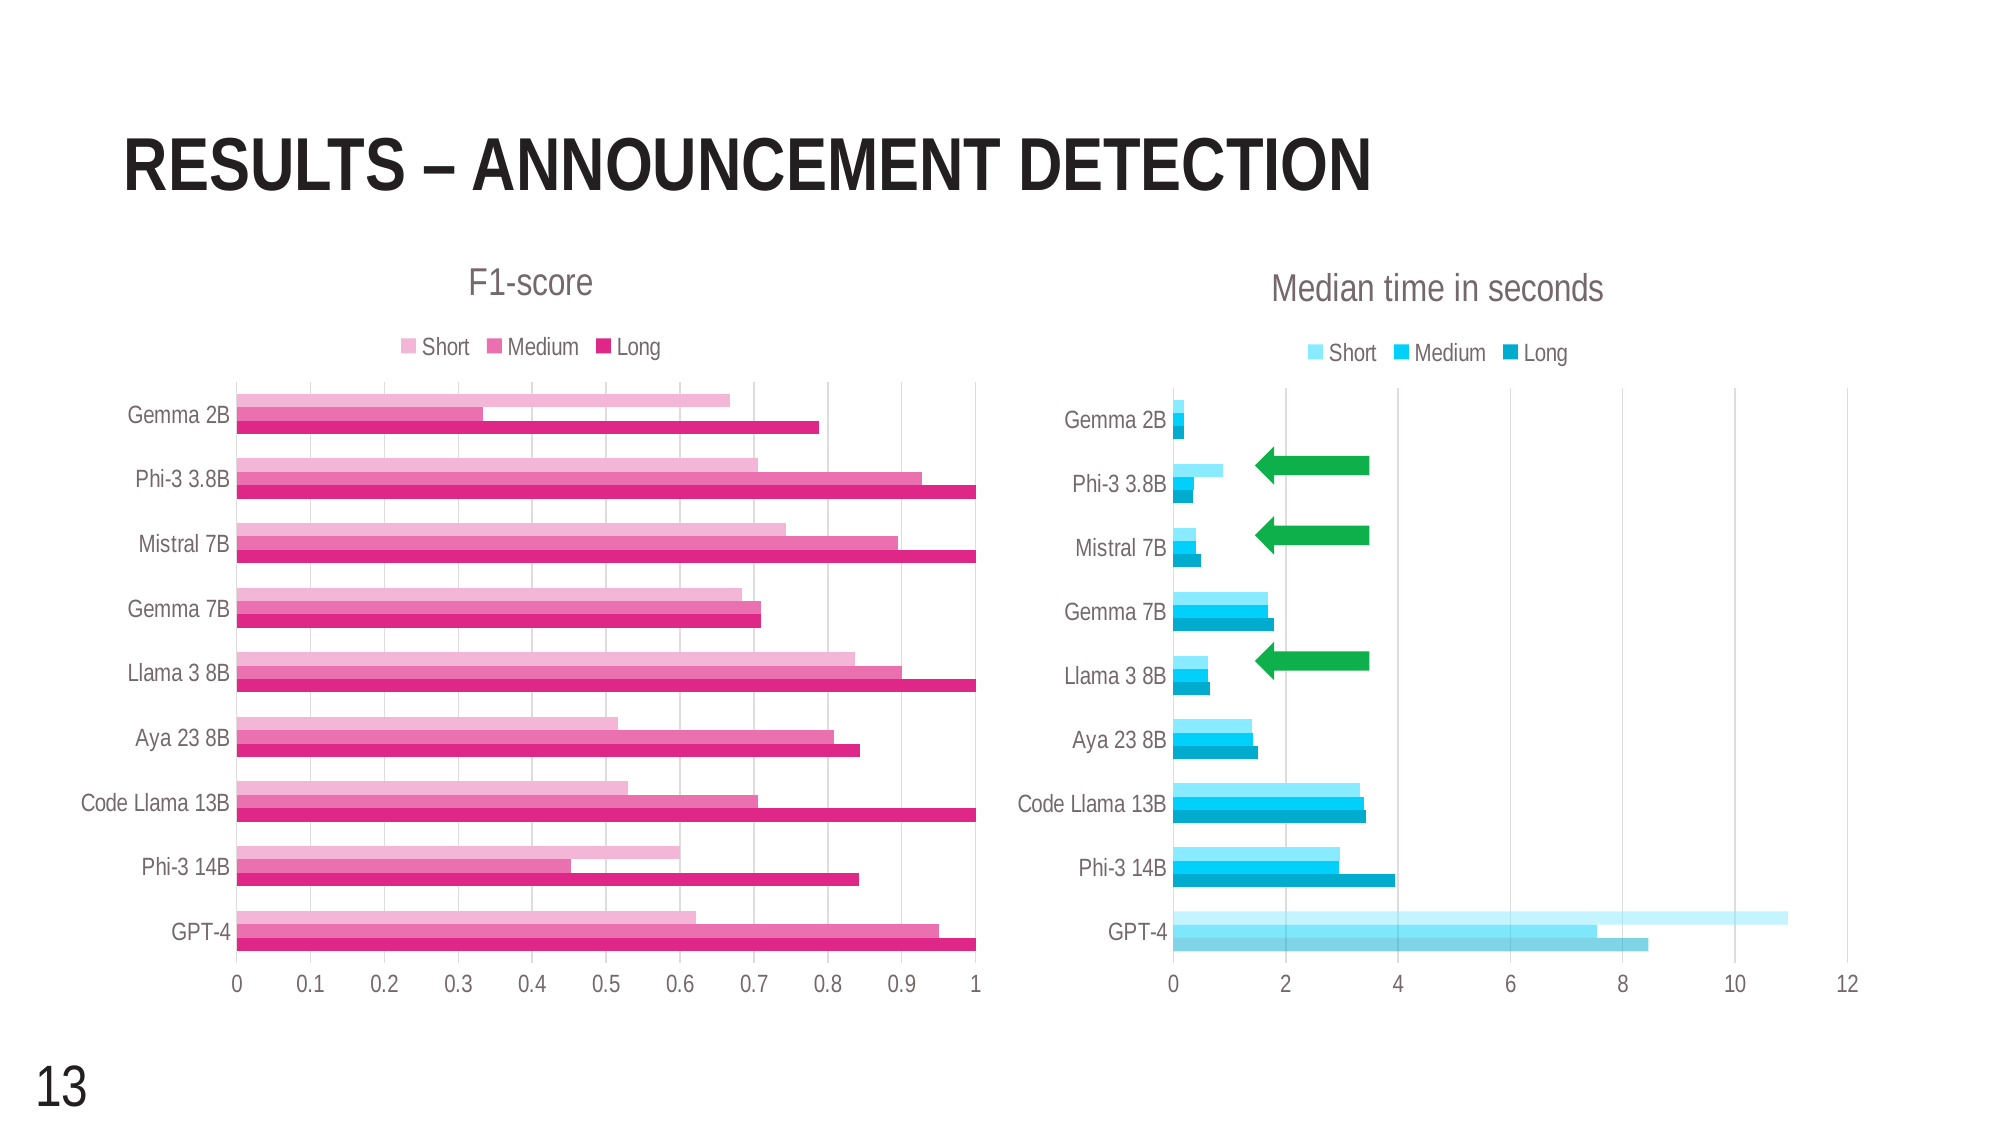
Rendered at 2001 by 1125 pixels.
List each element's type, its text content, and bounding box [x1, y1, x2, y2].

text_box 13 [0, 1040, 124, 1125]
title RESULTS – Announcement detection [124, 124, 1937, 284]
chart [61, 224, 1876, 1014]
